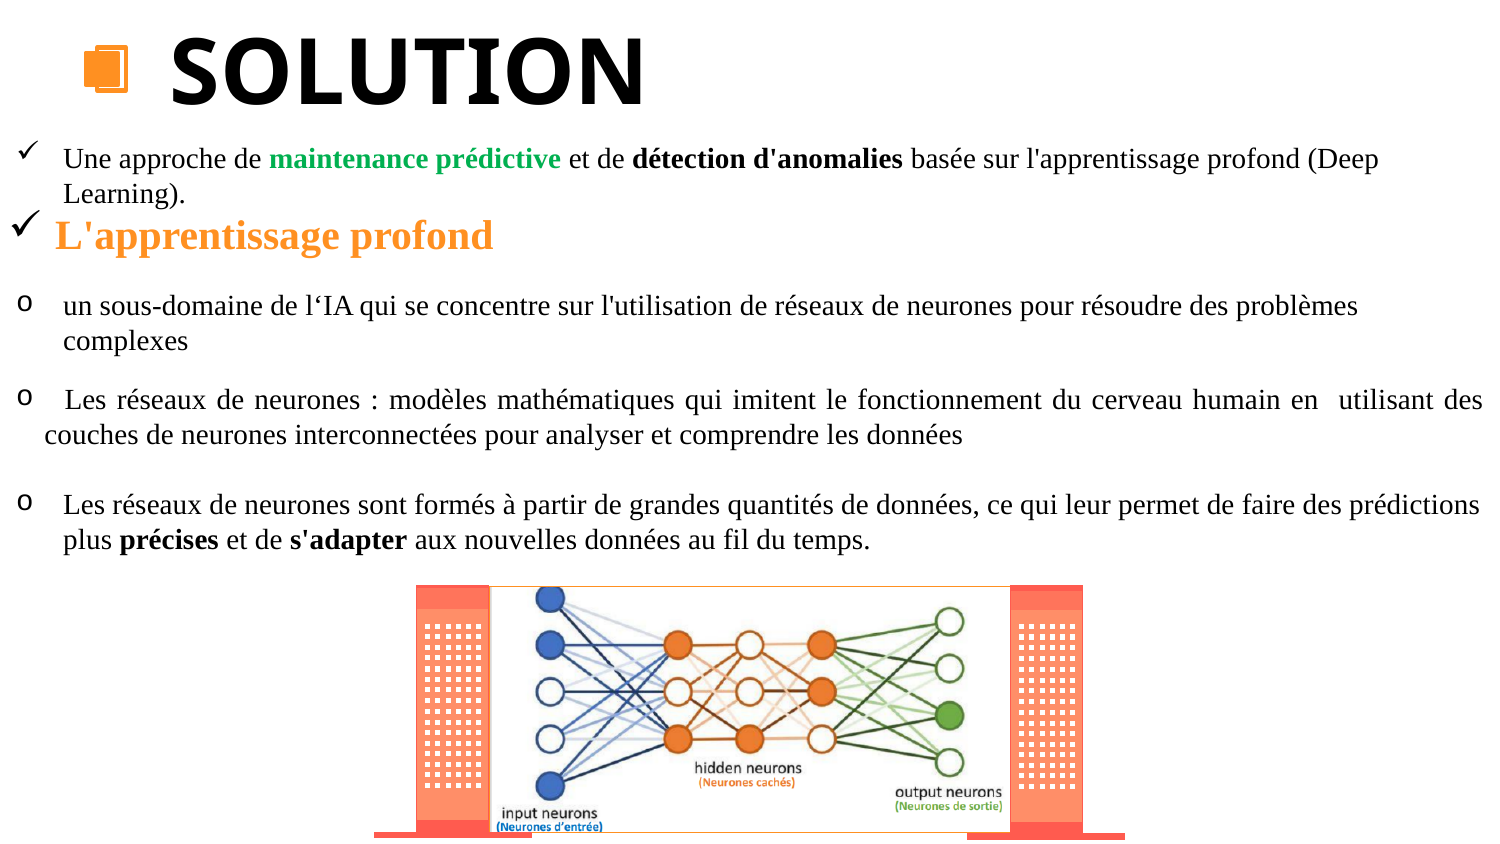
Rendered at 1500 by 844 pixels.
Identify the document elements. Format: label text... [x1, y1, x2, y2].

text_box Une approche de maintenance prédictive et de détection d'anomalies basée sur l'apprentissage profond (Deep Learning). [1, 131, 1500, 217]
text_box L'apprentissage profond [0, 200, 509, 266]
text_box Les réseaux de neurones : modèles mathématiques qui imitent le fonctionnement du cerveau humain en utilisant des couches de neurones interconnectées pour analyser et comprendre les données [1, 373, 1500, 458]
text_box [85, 47, 127, 91]
title SOLUTION [0, 33, 840, 103]
picture [532, 586, 967, 834]
text_box un sous-domaine de l‘IA qui se concentre sur l'utilisation de réseaux de neurones pour résoudre des problèmes complexes [1, 278, 1500, 364]
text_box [373, 585, 532, 839]
text_box Les réseaux de neurones sont formés à partir de grandes quantités de données, ce qui leur permet de faire des prédictions plus précises et de s'adapter aux nouvelles données au fil du temps. [1, 477, 1500, 563]
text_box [967, 585, 1126, 841]
